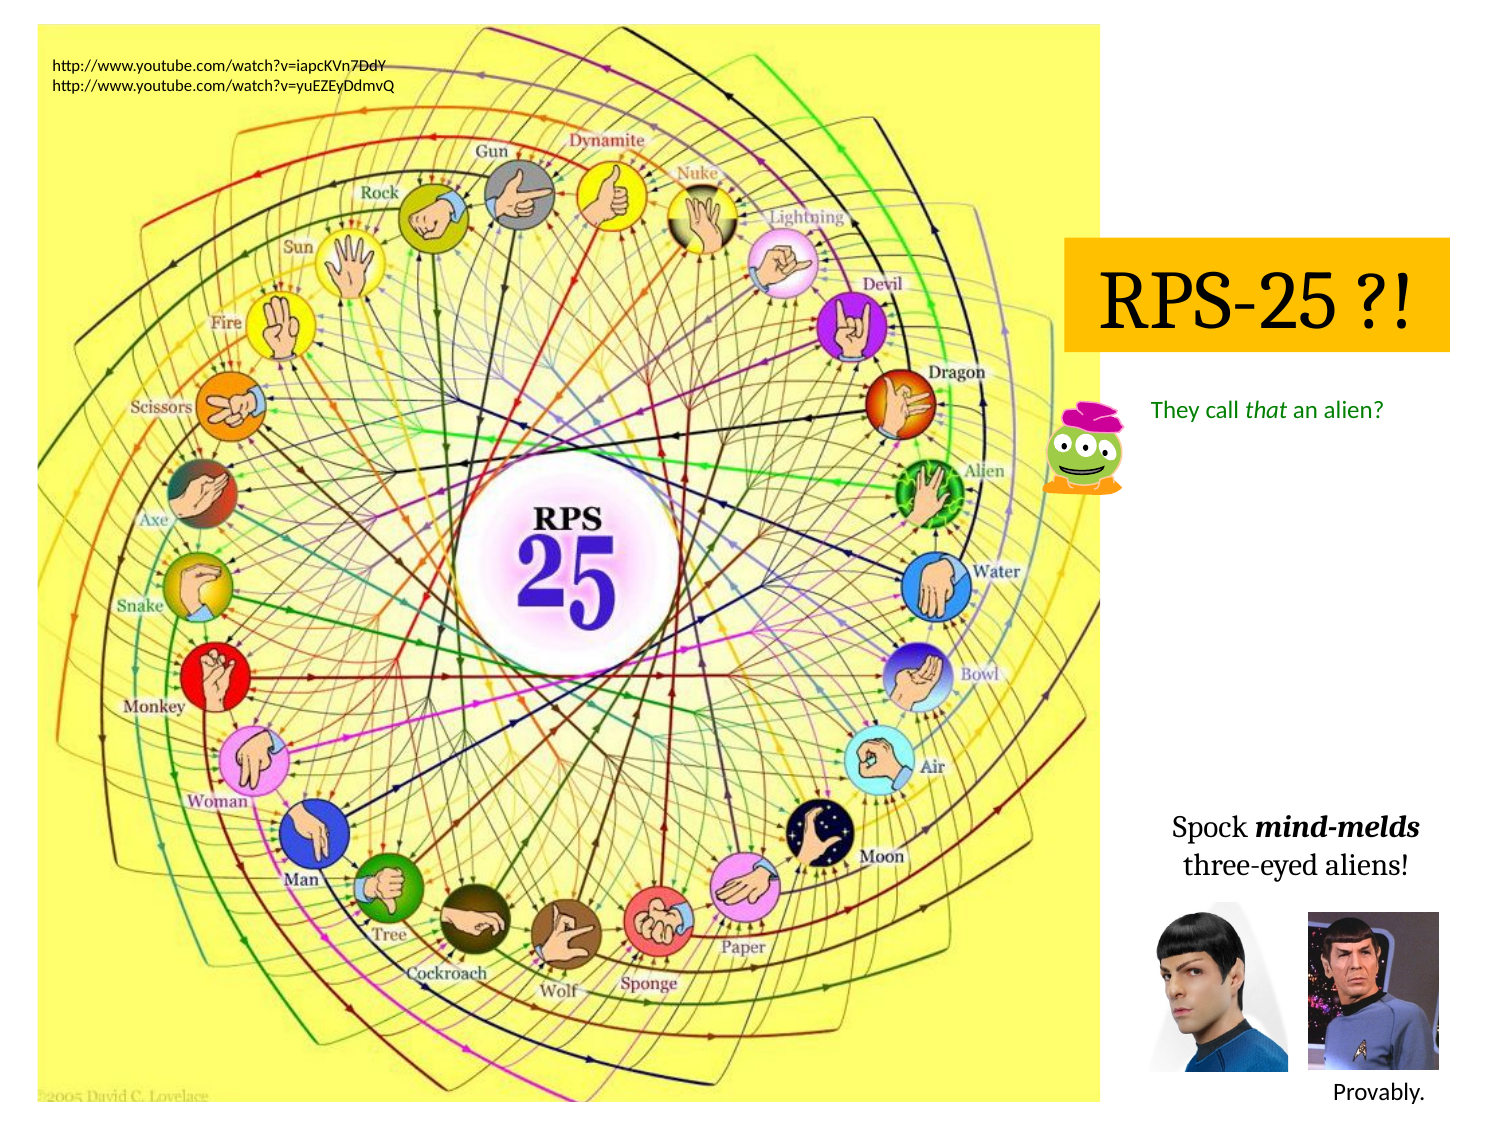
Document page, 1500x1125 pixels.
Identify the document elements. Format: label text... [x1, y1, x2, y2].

picture [1308, 912, 1439, 1070]
text_box Spock mind-melds three-eyed aliens! [1121, 799, 1472, 889]
picture [37, 24, 1101, 1102]
text_box Provably. [1274, 1067, 1484, 1113]
text_box RPS-25 ?! [1104, 237, 1450, 353]
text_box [1042, 401, 1125, 495]
text_box They call that an alien? [1136, 386, 1412, 431]
picture [1127, 902, 1289, 1072]
